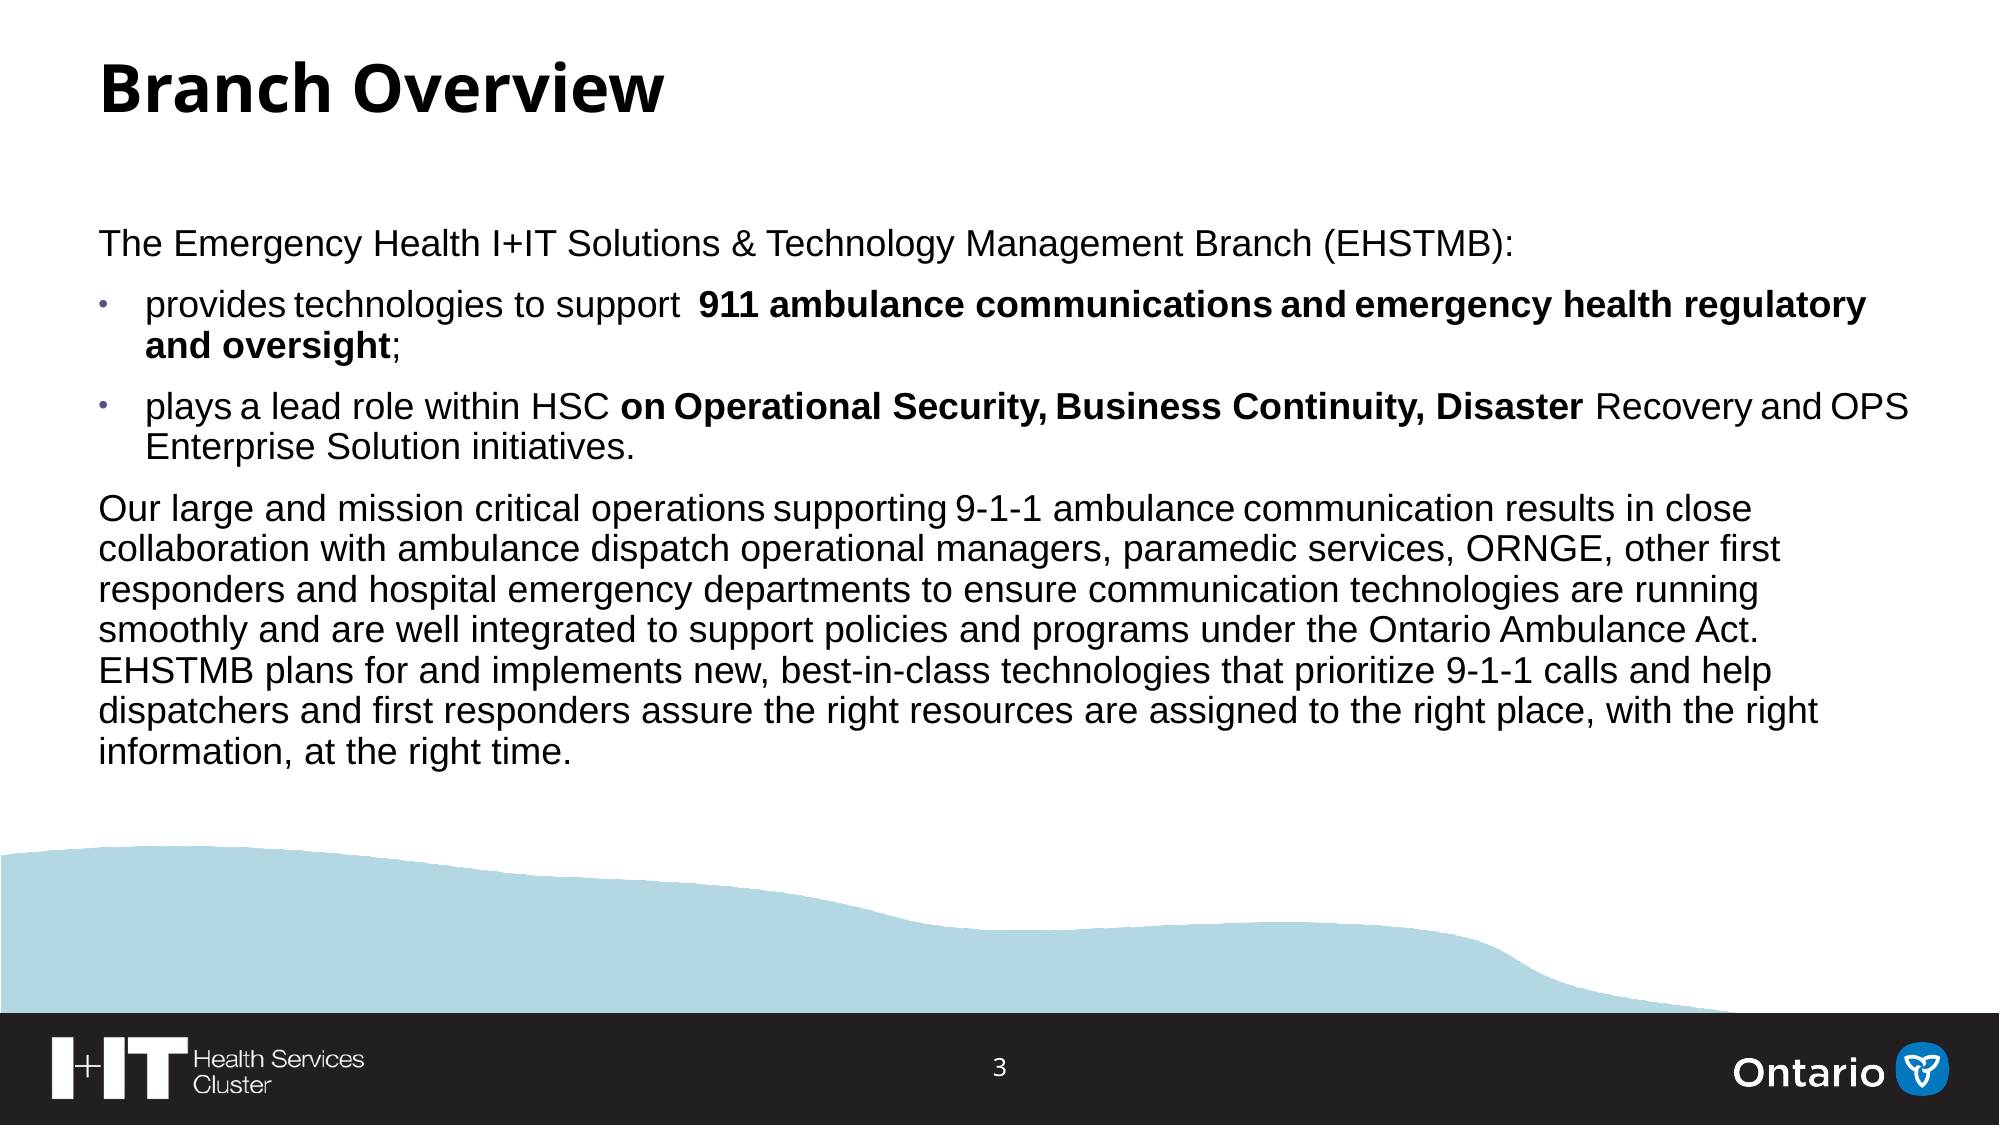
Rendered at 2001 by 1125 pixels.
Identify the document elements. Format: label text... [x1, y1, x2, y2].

slide_number 3 [943, 1038, 1057, 1099]
title Branch Overview [83, 47, 1933, 163]
list The Emergency Health I+IT Solutions & Technology Management Branch (EHSTMB): provides technologies to support 911 ambulance communications and emergency health regulatory and oversight; plays a lead role within HSC on Operational Security, Business Continuity, Disaster Recovery and OPS Enterprise Solution initiatives. Our large and mission critical operations supporting 9-1-1 ambulance communication results in close collaboration with ambulance dispatch operational managers, paramedic services, ORNGE, other first responders and hospital emergency departments to ensure communication technologies are running smoothly and are well integrated to support policies and programs under the Ontario Ambulance Act. EHSTMB plans for and implements new, best-in-class technologies that prioritize 9-1-1 calls and help dispatchers and first responders assure the right resources are assigned to the right place, with the right information, at the right time. [83, 216, 1933, 931]
picture [1707, 1015, 1976, 1123]
